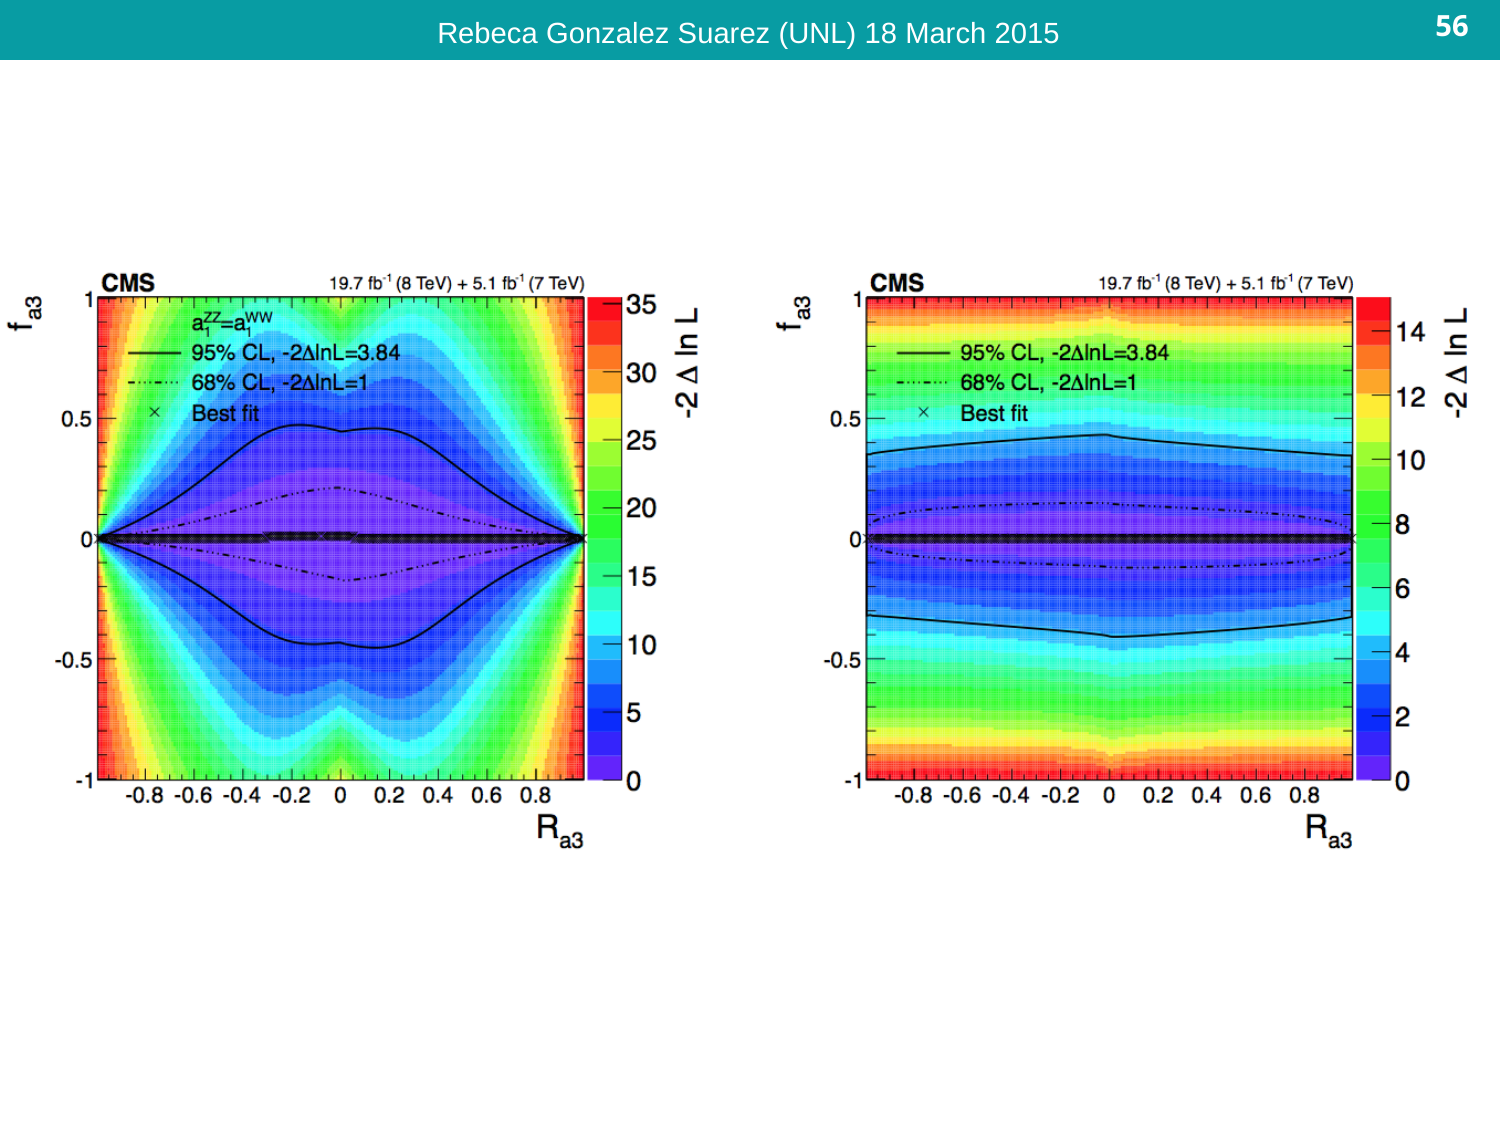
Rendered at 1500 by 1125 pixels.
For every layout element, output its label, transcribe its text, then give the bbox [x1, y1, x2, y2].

slide_number 56 [1308, 0, 1484, 55]
footer Rebeca Gonzalez Suarez (UNL) 18 March 2015 [0, 3, 1500, 60]
picture [0, 264, 1500, 858]
